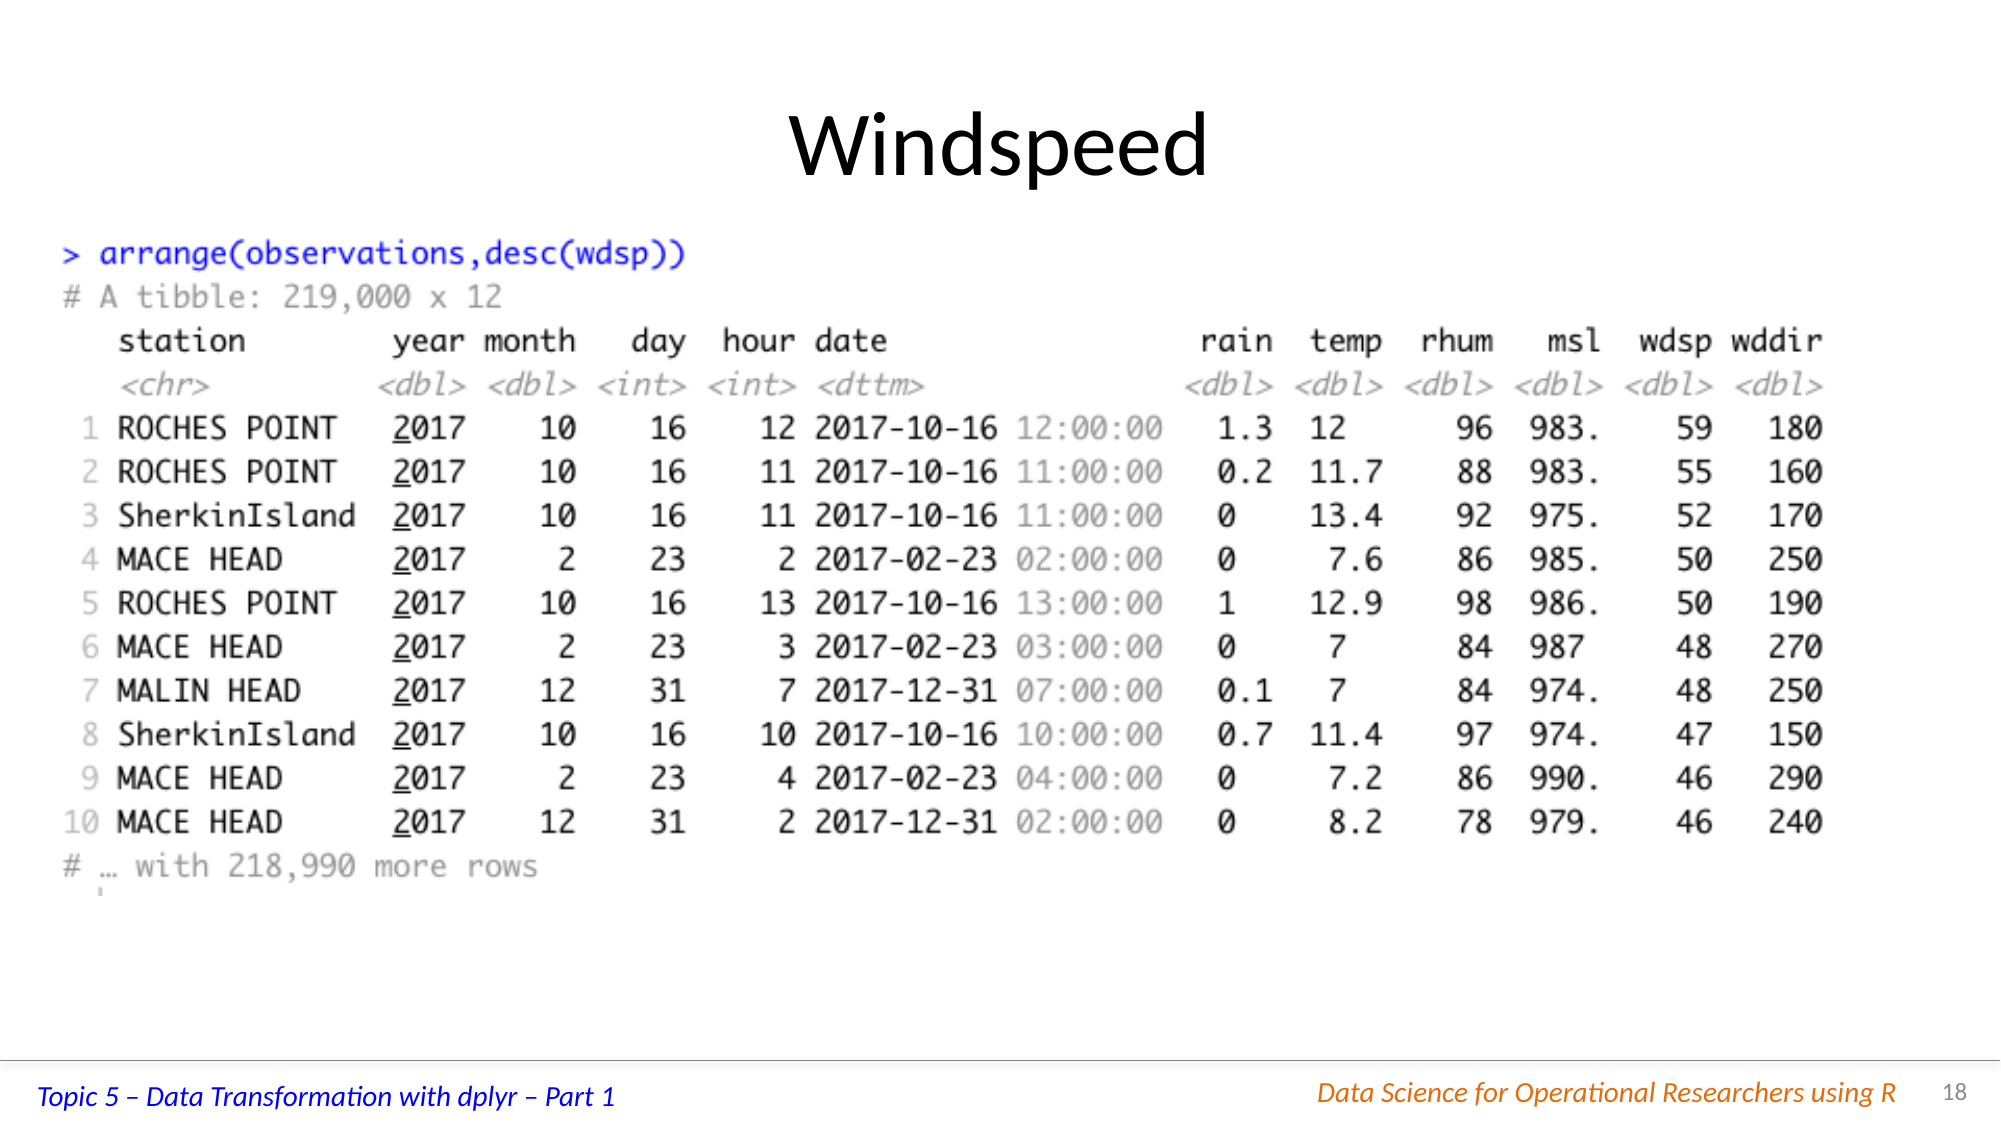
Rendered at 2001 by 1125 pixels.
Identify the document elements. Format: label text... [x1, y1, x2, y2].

picture [53, 228, 1854, 897]
slide_number 18 [1899, 1060, 1983, 1120]
title Windspeed [99, 45, 1900, 233]
